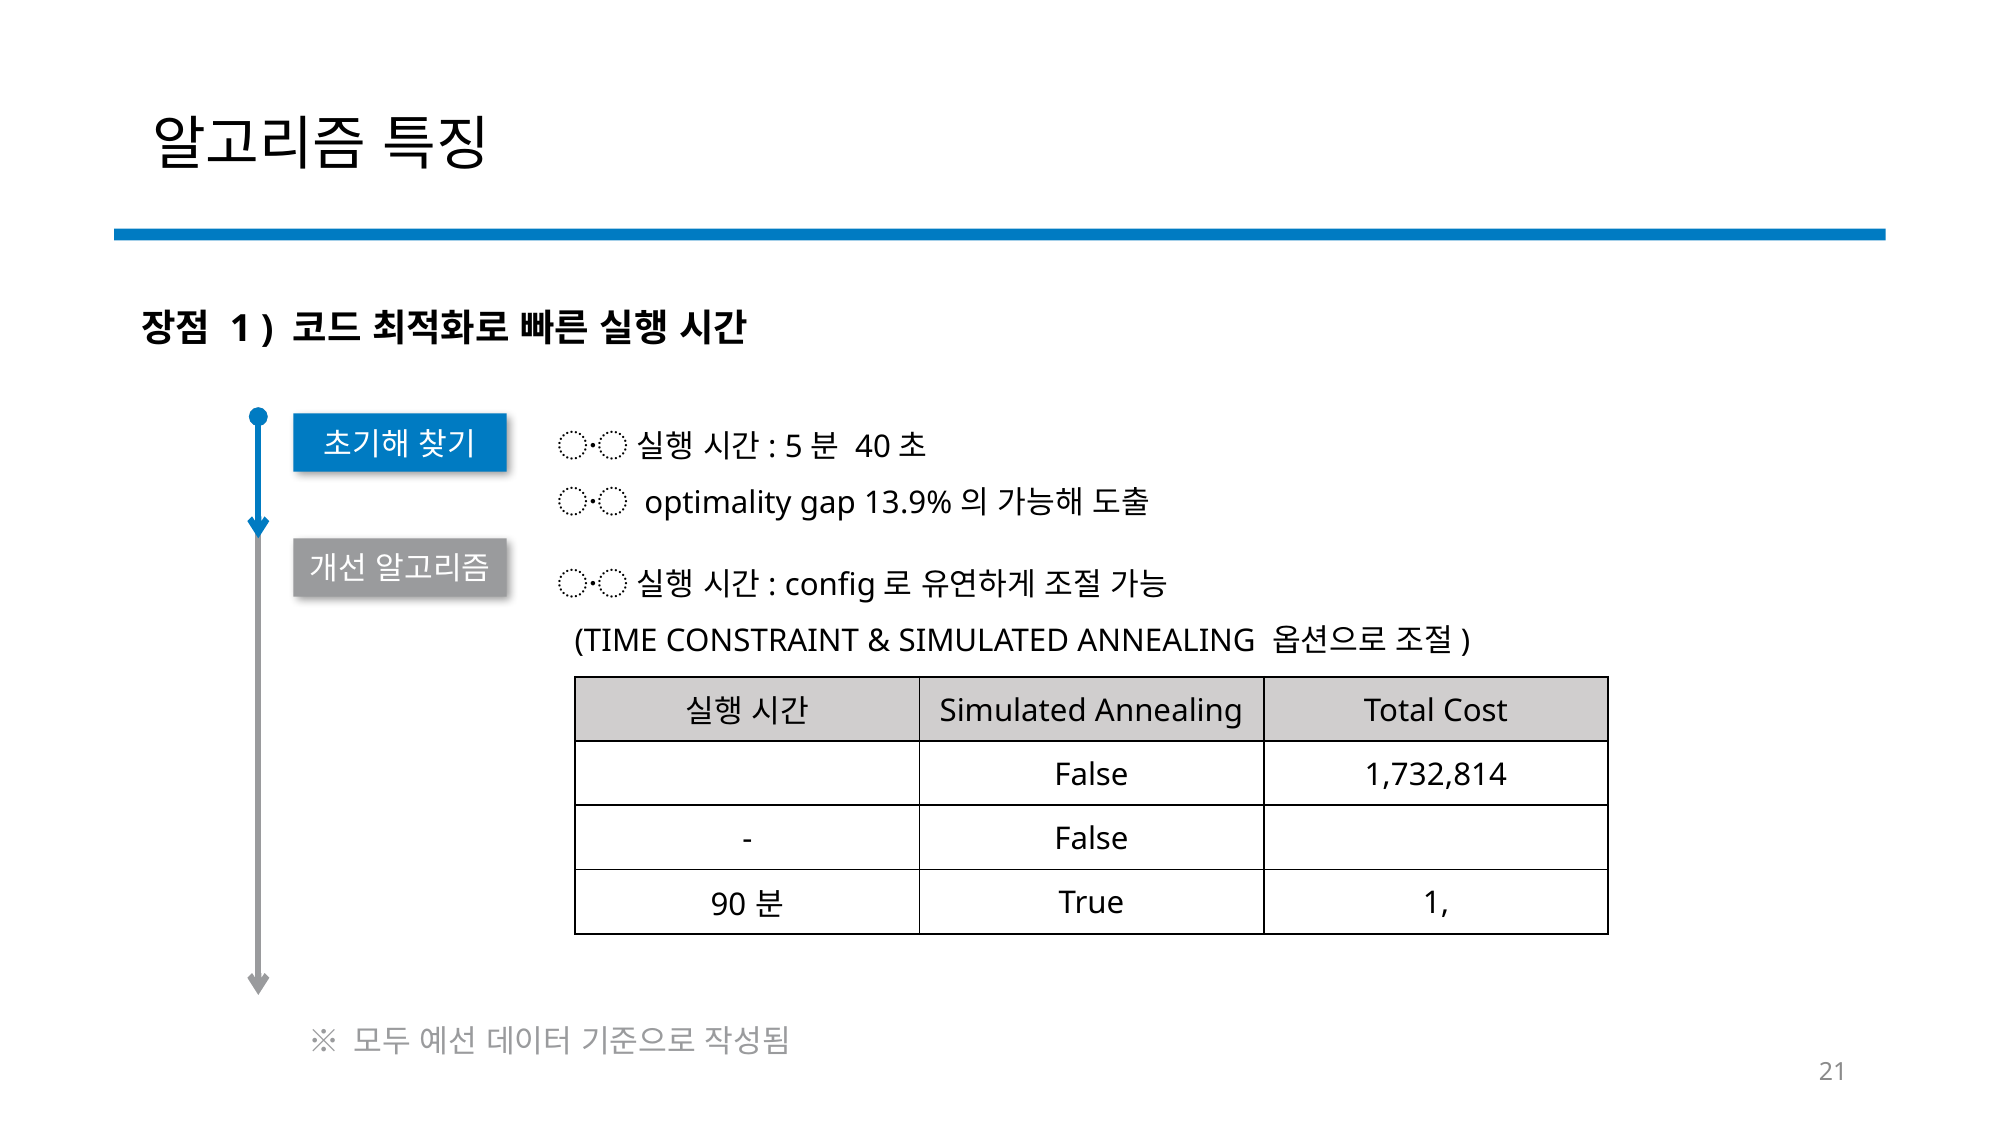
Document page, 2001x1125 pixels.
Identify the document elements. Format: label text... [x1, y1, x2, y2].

table_cell False [920, 742, 1263, 804]
table_header 실행 시간 [576, 678, 919, 740]
table_cell - [576, 806, 919, 869]
table_header Total Cost [1265, 678, 1607, 740]
table_cell 1, [1265, 870, 1607, 933]
table_cell [576, 742, 919, 804]
table_header Simulated Annealing [920, 678, 1263, 740]
text_box 초기해 찾기 [292, 412, 508, 473]
table_cell [1265, 806, 1607, 869]
text_box 〮 실행 시간: 5분 40초 〮 optimality gap 13.9%의 가능해 도출 [543, 400, 1638, 528]
text_box 〮 실행 시간: config로 유연하게 조절 가능 (TIME CONSTRAINT & SIMULATED ANNEALING 옵션으로 조절) [543, 538, 1638, 666]
table_cell True [920, 870, 1263, 933]
text_box 개선 알고리즘 [292, 537, 508, 598]
table_cell False [920, 806, 1263, 869]
text_box [114, 228, 1886, 241]
text_box ※ 모두 예선 데이터 기준으로 작성됨 [293, 995, 1388, 1066]
slide_number 21 [1412, 1042, 1863, 1103]
title 알고리즘 특징 [137, 84, 1863, 208]
table_cell 1,732,814 [1265, 742, 1607, 804]
table_cell 90분 [576, 870, 919, 933]
text_box 장점 1 ) 코드 최적화로 빠른 실행 시간 [126, 296, 764, 357]
